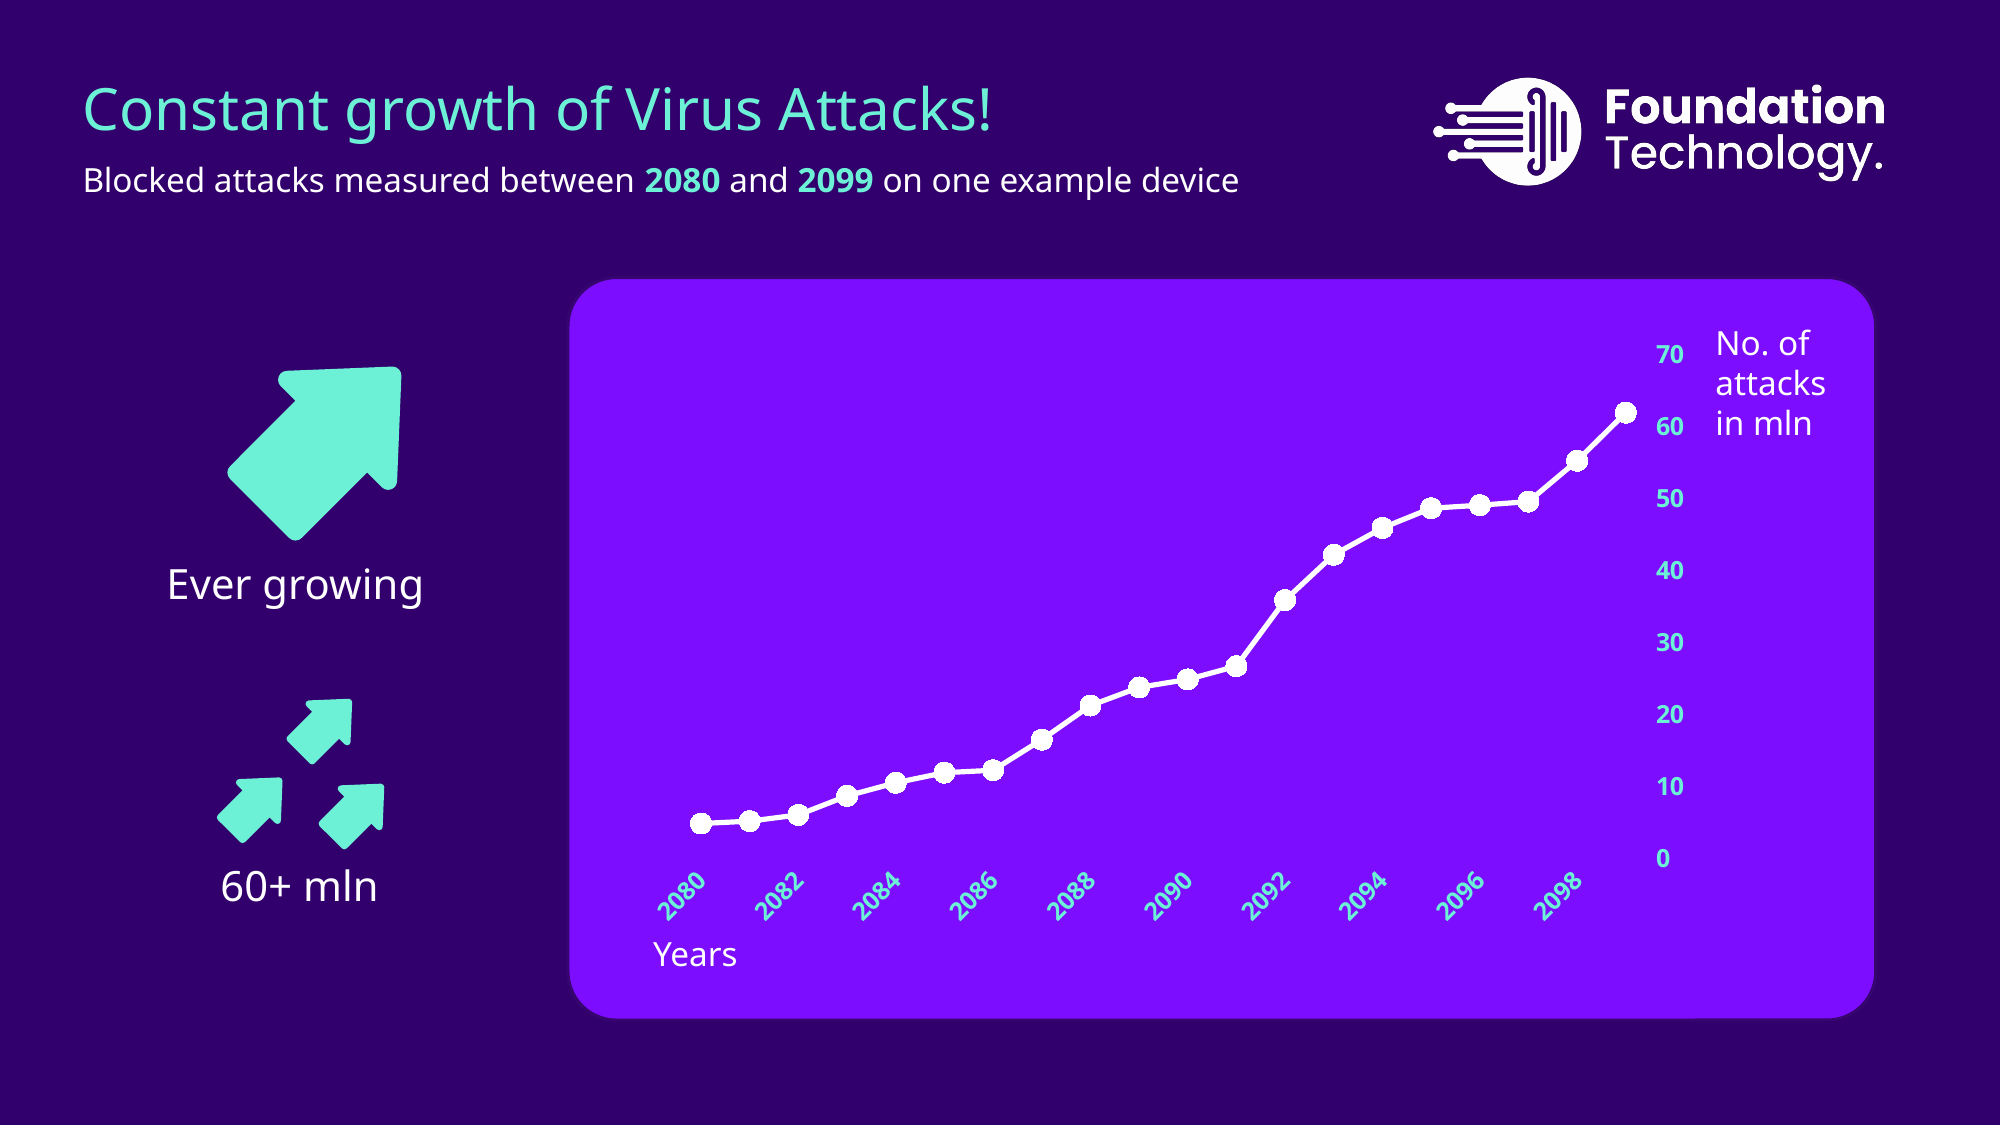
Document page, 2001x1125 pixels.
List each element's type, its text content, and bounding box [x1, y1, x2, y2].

picture [1431, 64, 1892, 204]
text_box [217, 694, 395, 842]
text_box Ever growing [48, 550, 542, 616]
chart [626, 324, 1707, 941]
text_box Constant growth of Virus Attacks! [67, 64, 1301, 150]
text_box Years [638, 941, 797, 981]
text_box No. of attacks in mln [1700, 314, 1859, 450]
text_box [227, 366, 402, 541]
text_box Blocked attacks measured between 2080 and 2099 on one example device [67, 152, 1552, 207]
text_box 60+ mln [52, 852, 546, 918]
text_box [566, 275, 1878, 1022]
